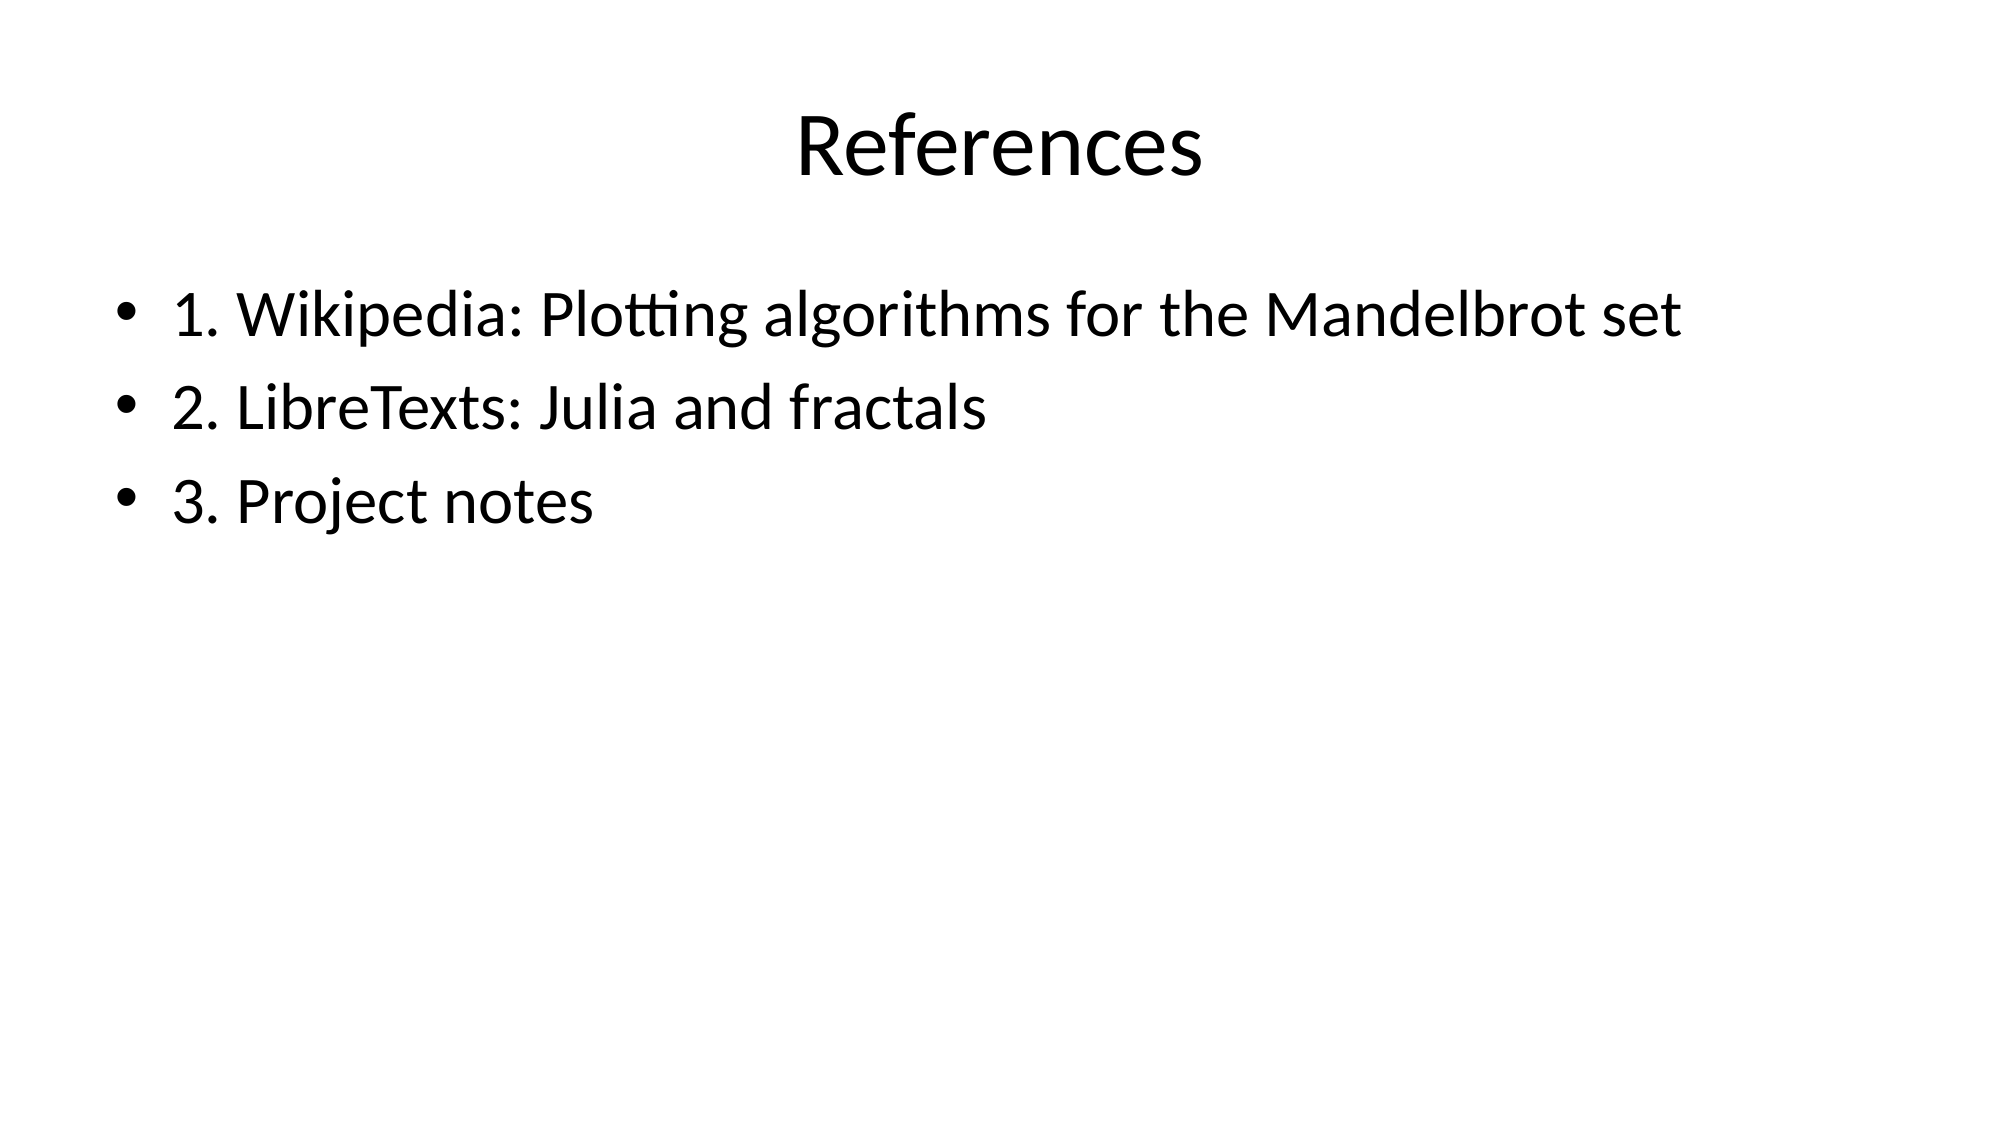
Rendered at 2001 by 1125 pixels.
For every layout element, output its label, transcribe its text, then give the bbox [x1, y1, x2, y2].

list 1. Wikipedia: Plotting algorithms for the Mandelbrot set 2. LibreTexts: Julia and fractals 3. Project notes [99, 262, 1900, 1005]
title References [99, 45, 1900, 233]
